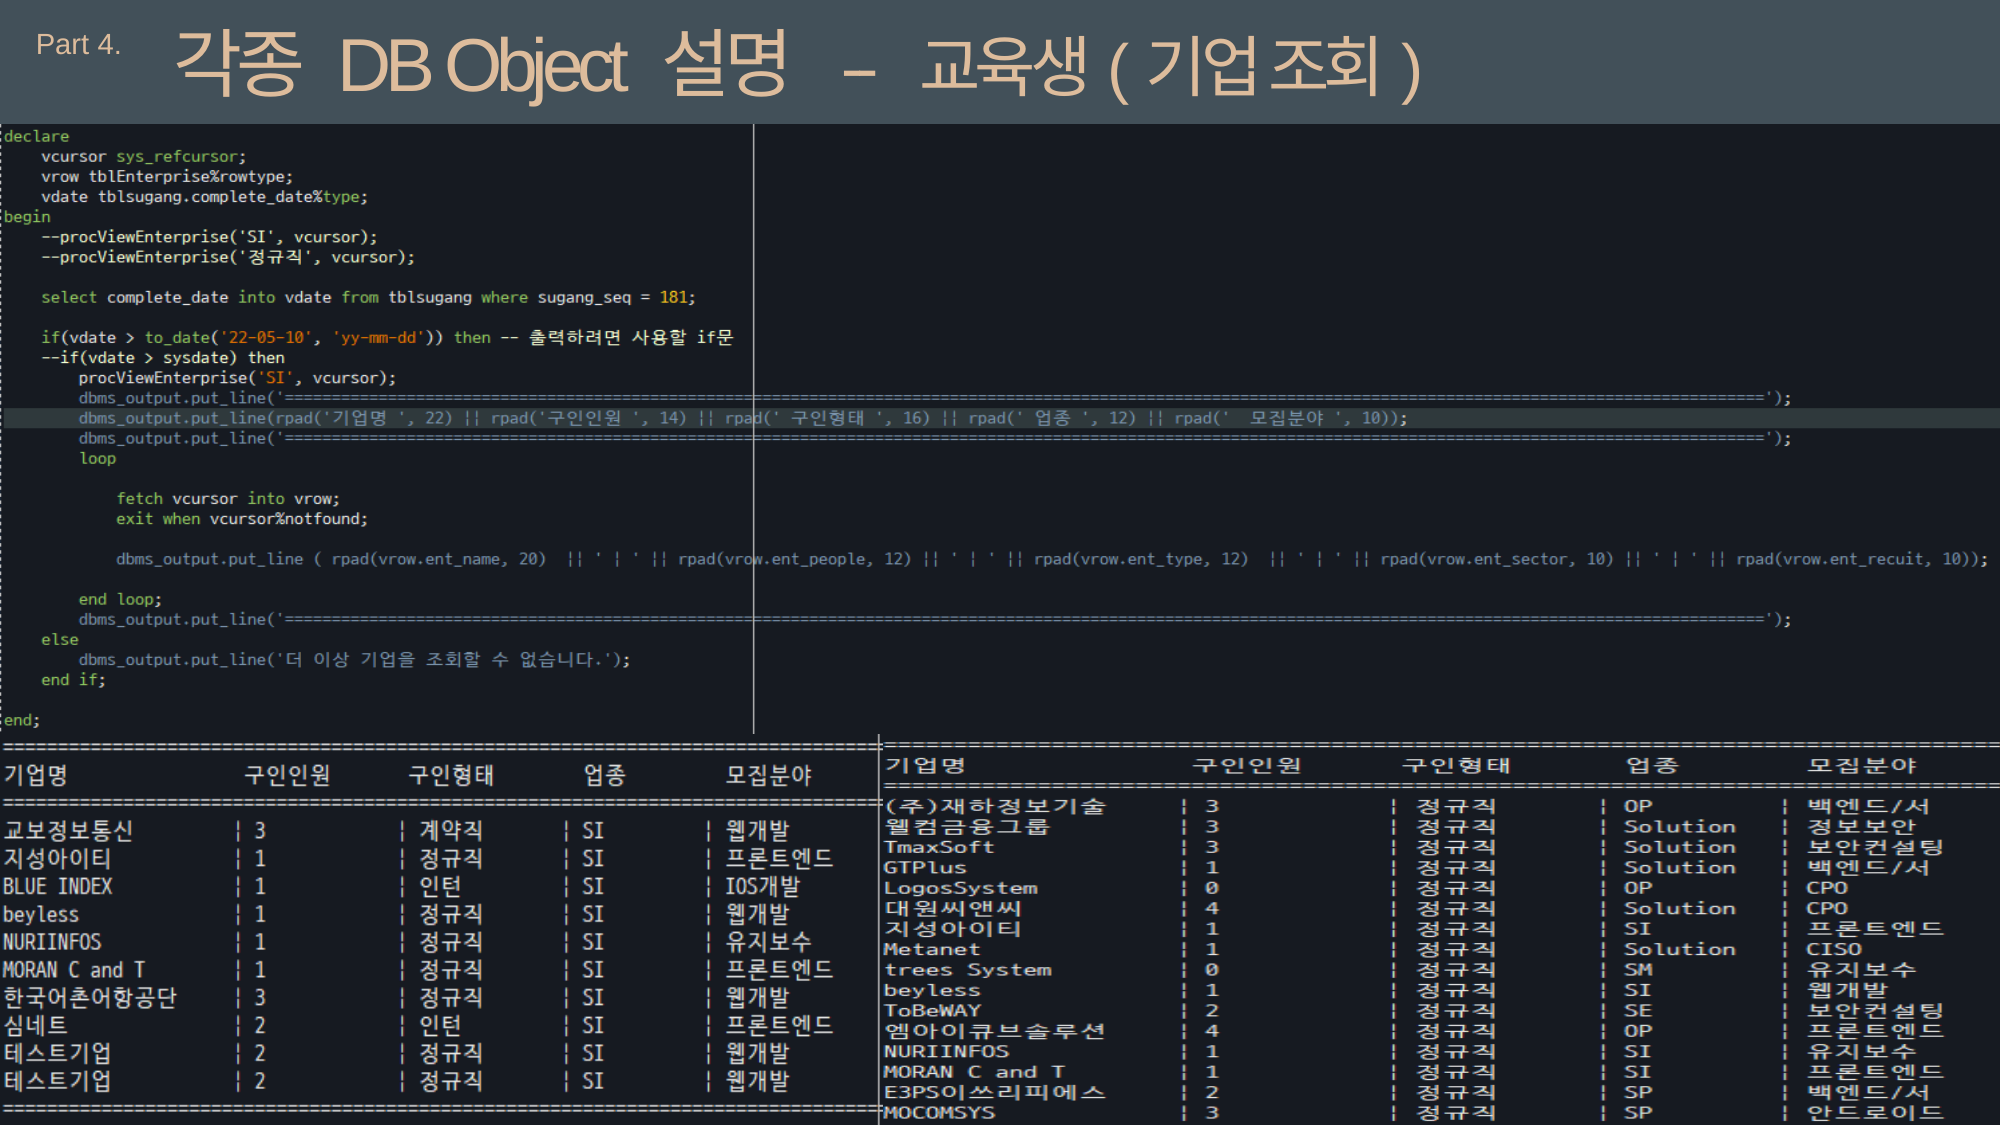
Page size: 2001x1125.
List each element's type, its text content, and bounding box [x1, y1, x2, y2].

picture [0, 124, 2000, 1125]
text_box 각종 DB Object 설명 -- 교육생(기업 조회) [158, 9, 1589, 114]
text_box [0, 0, 2000, 124]
text_box Part 4. [21, 18, 138, 68]
